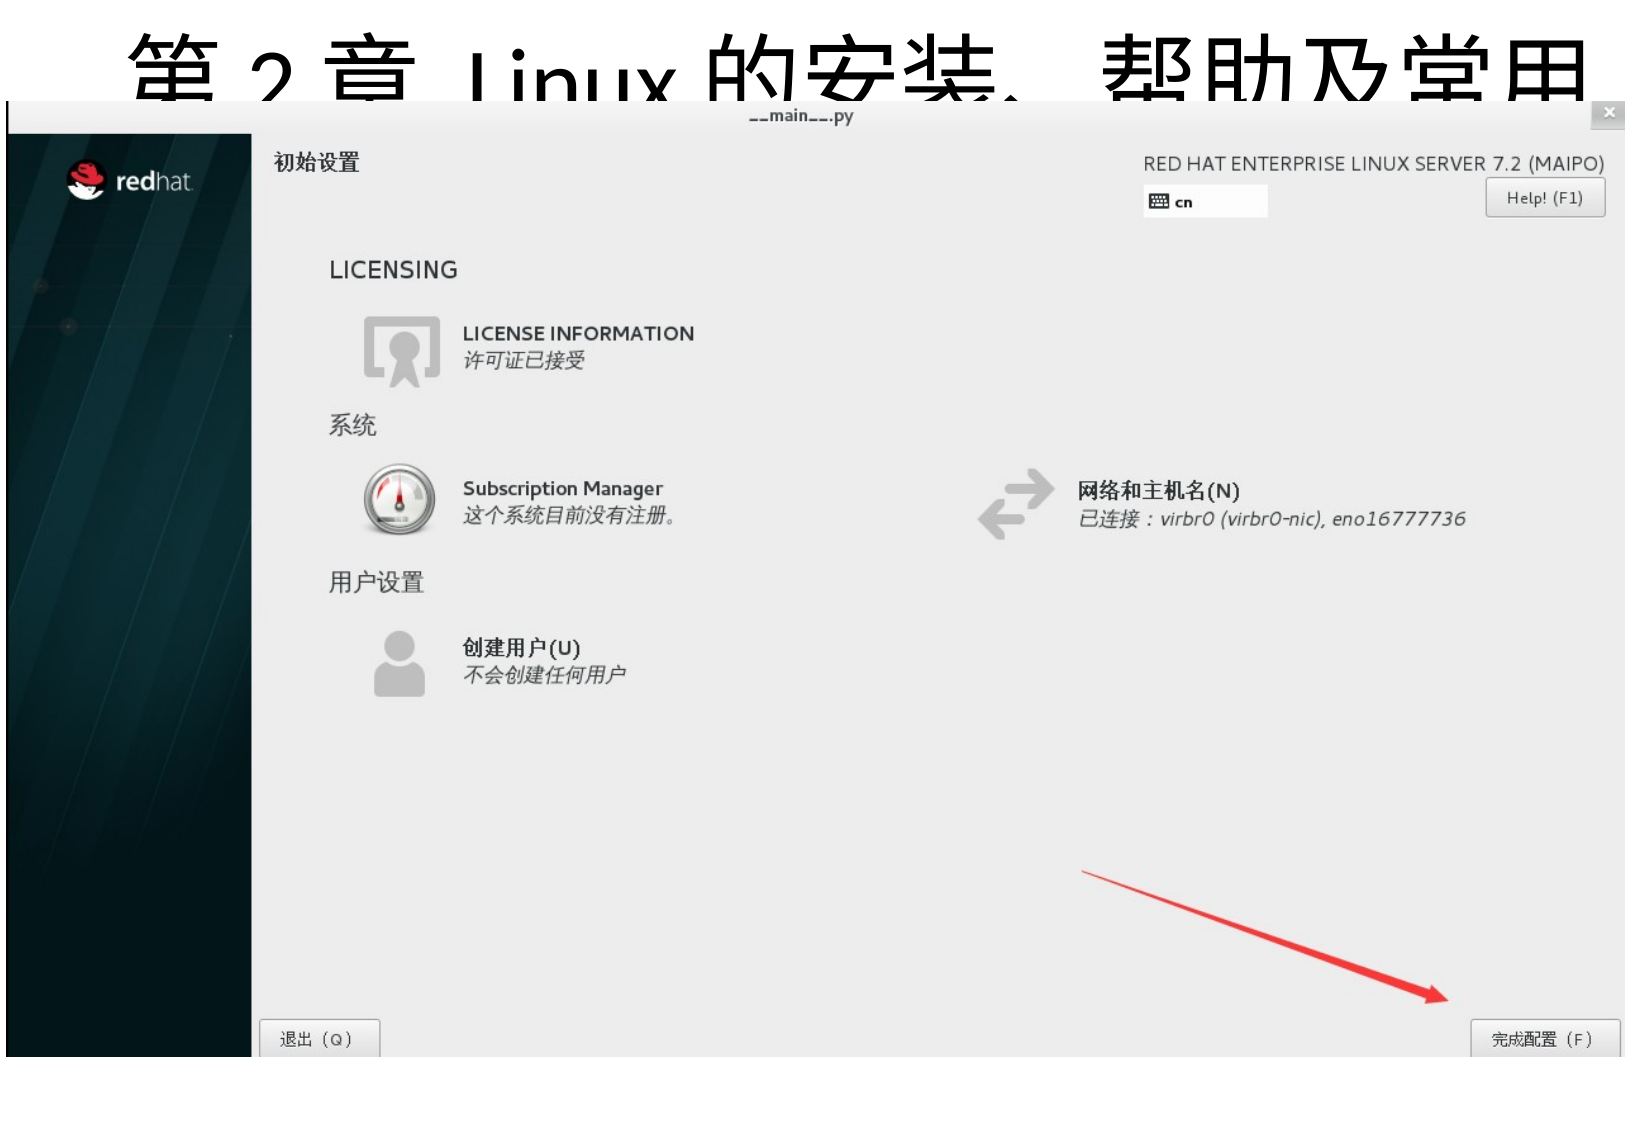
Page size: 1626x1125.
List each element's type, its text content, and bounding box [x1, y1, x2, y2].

title 第2章Linux的安装、帮助及常用命令 [121, 15, 1625, 101]
picture [6, 101, 1625, 1057]
